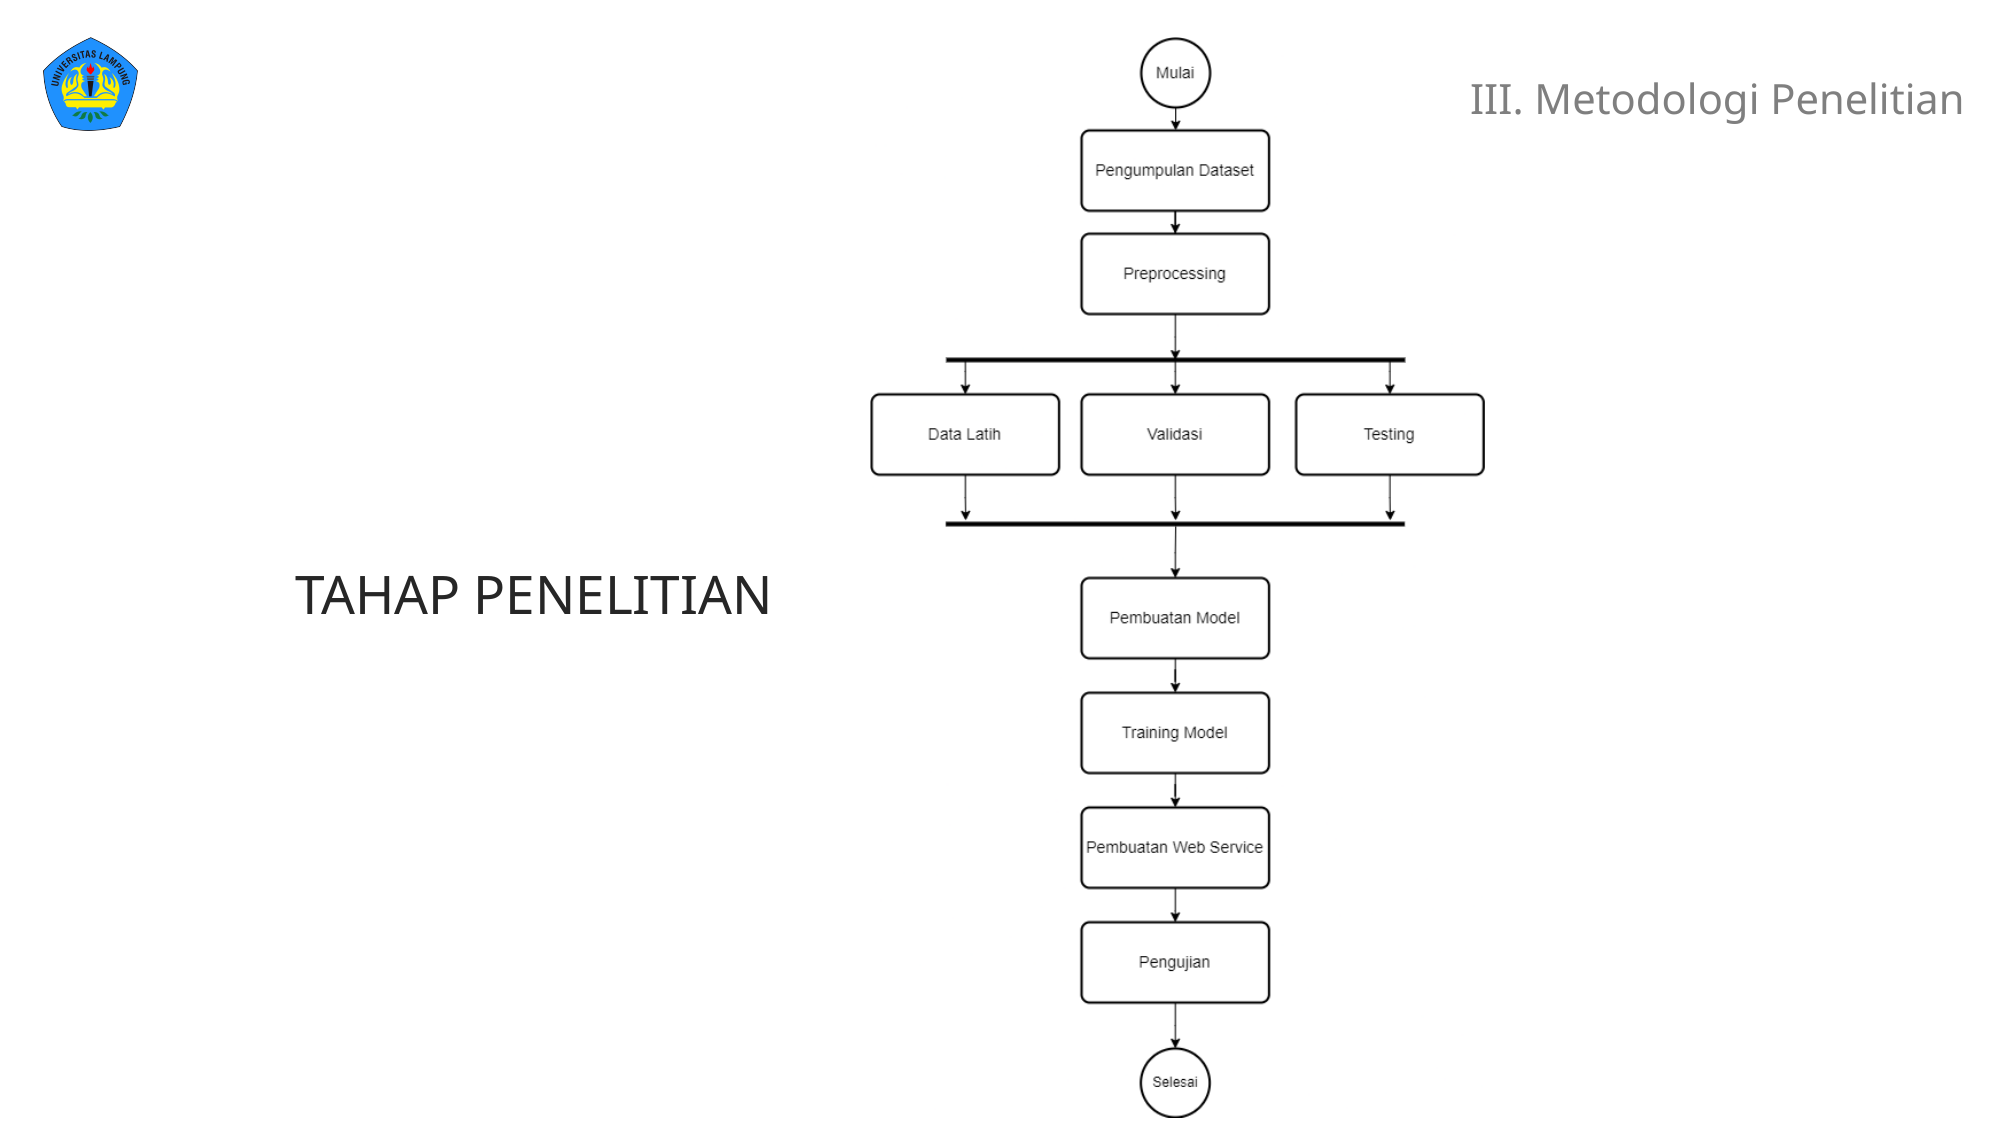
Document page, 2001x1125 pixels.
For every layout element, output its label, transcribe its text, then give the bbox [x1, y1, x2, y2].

title III. Metodologi Penelitian [1488, 64, 1981, 137]
picture [870, 37, 1485, 1118]
text_box TAHAP PENELITIAN [202, 521, 788, 634]
picture [43, 37, 138, 131]
